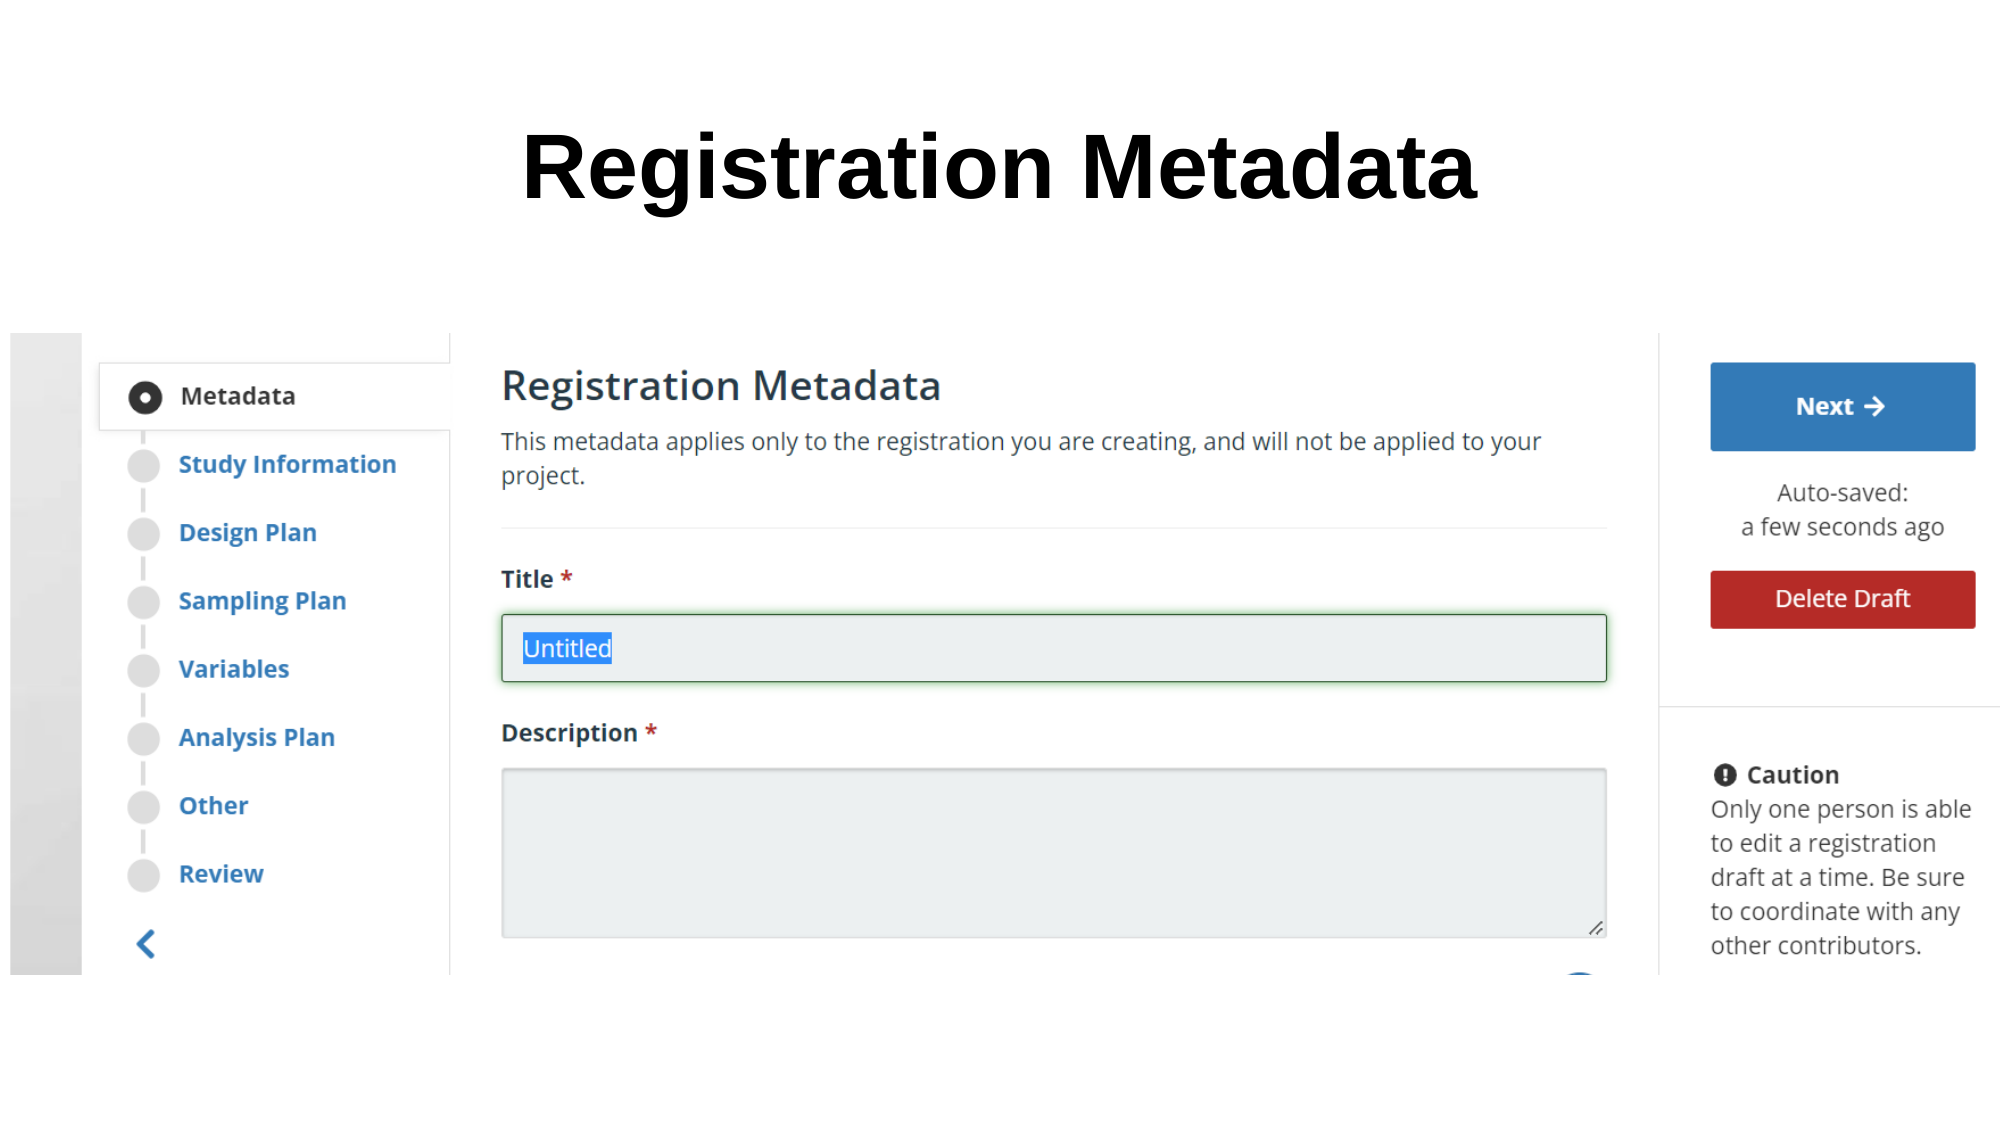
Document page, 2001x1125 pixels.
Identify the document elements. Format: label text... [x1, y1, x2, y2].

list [10, 333, 2000, 975]
title Registration Metadata [137, 59, 1863, 278]
